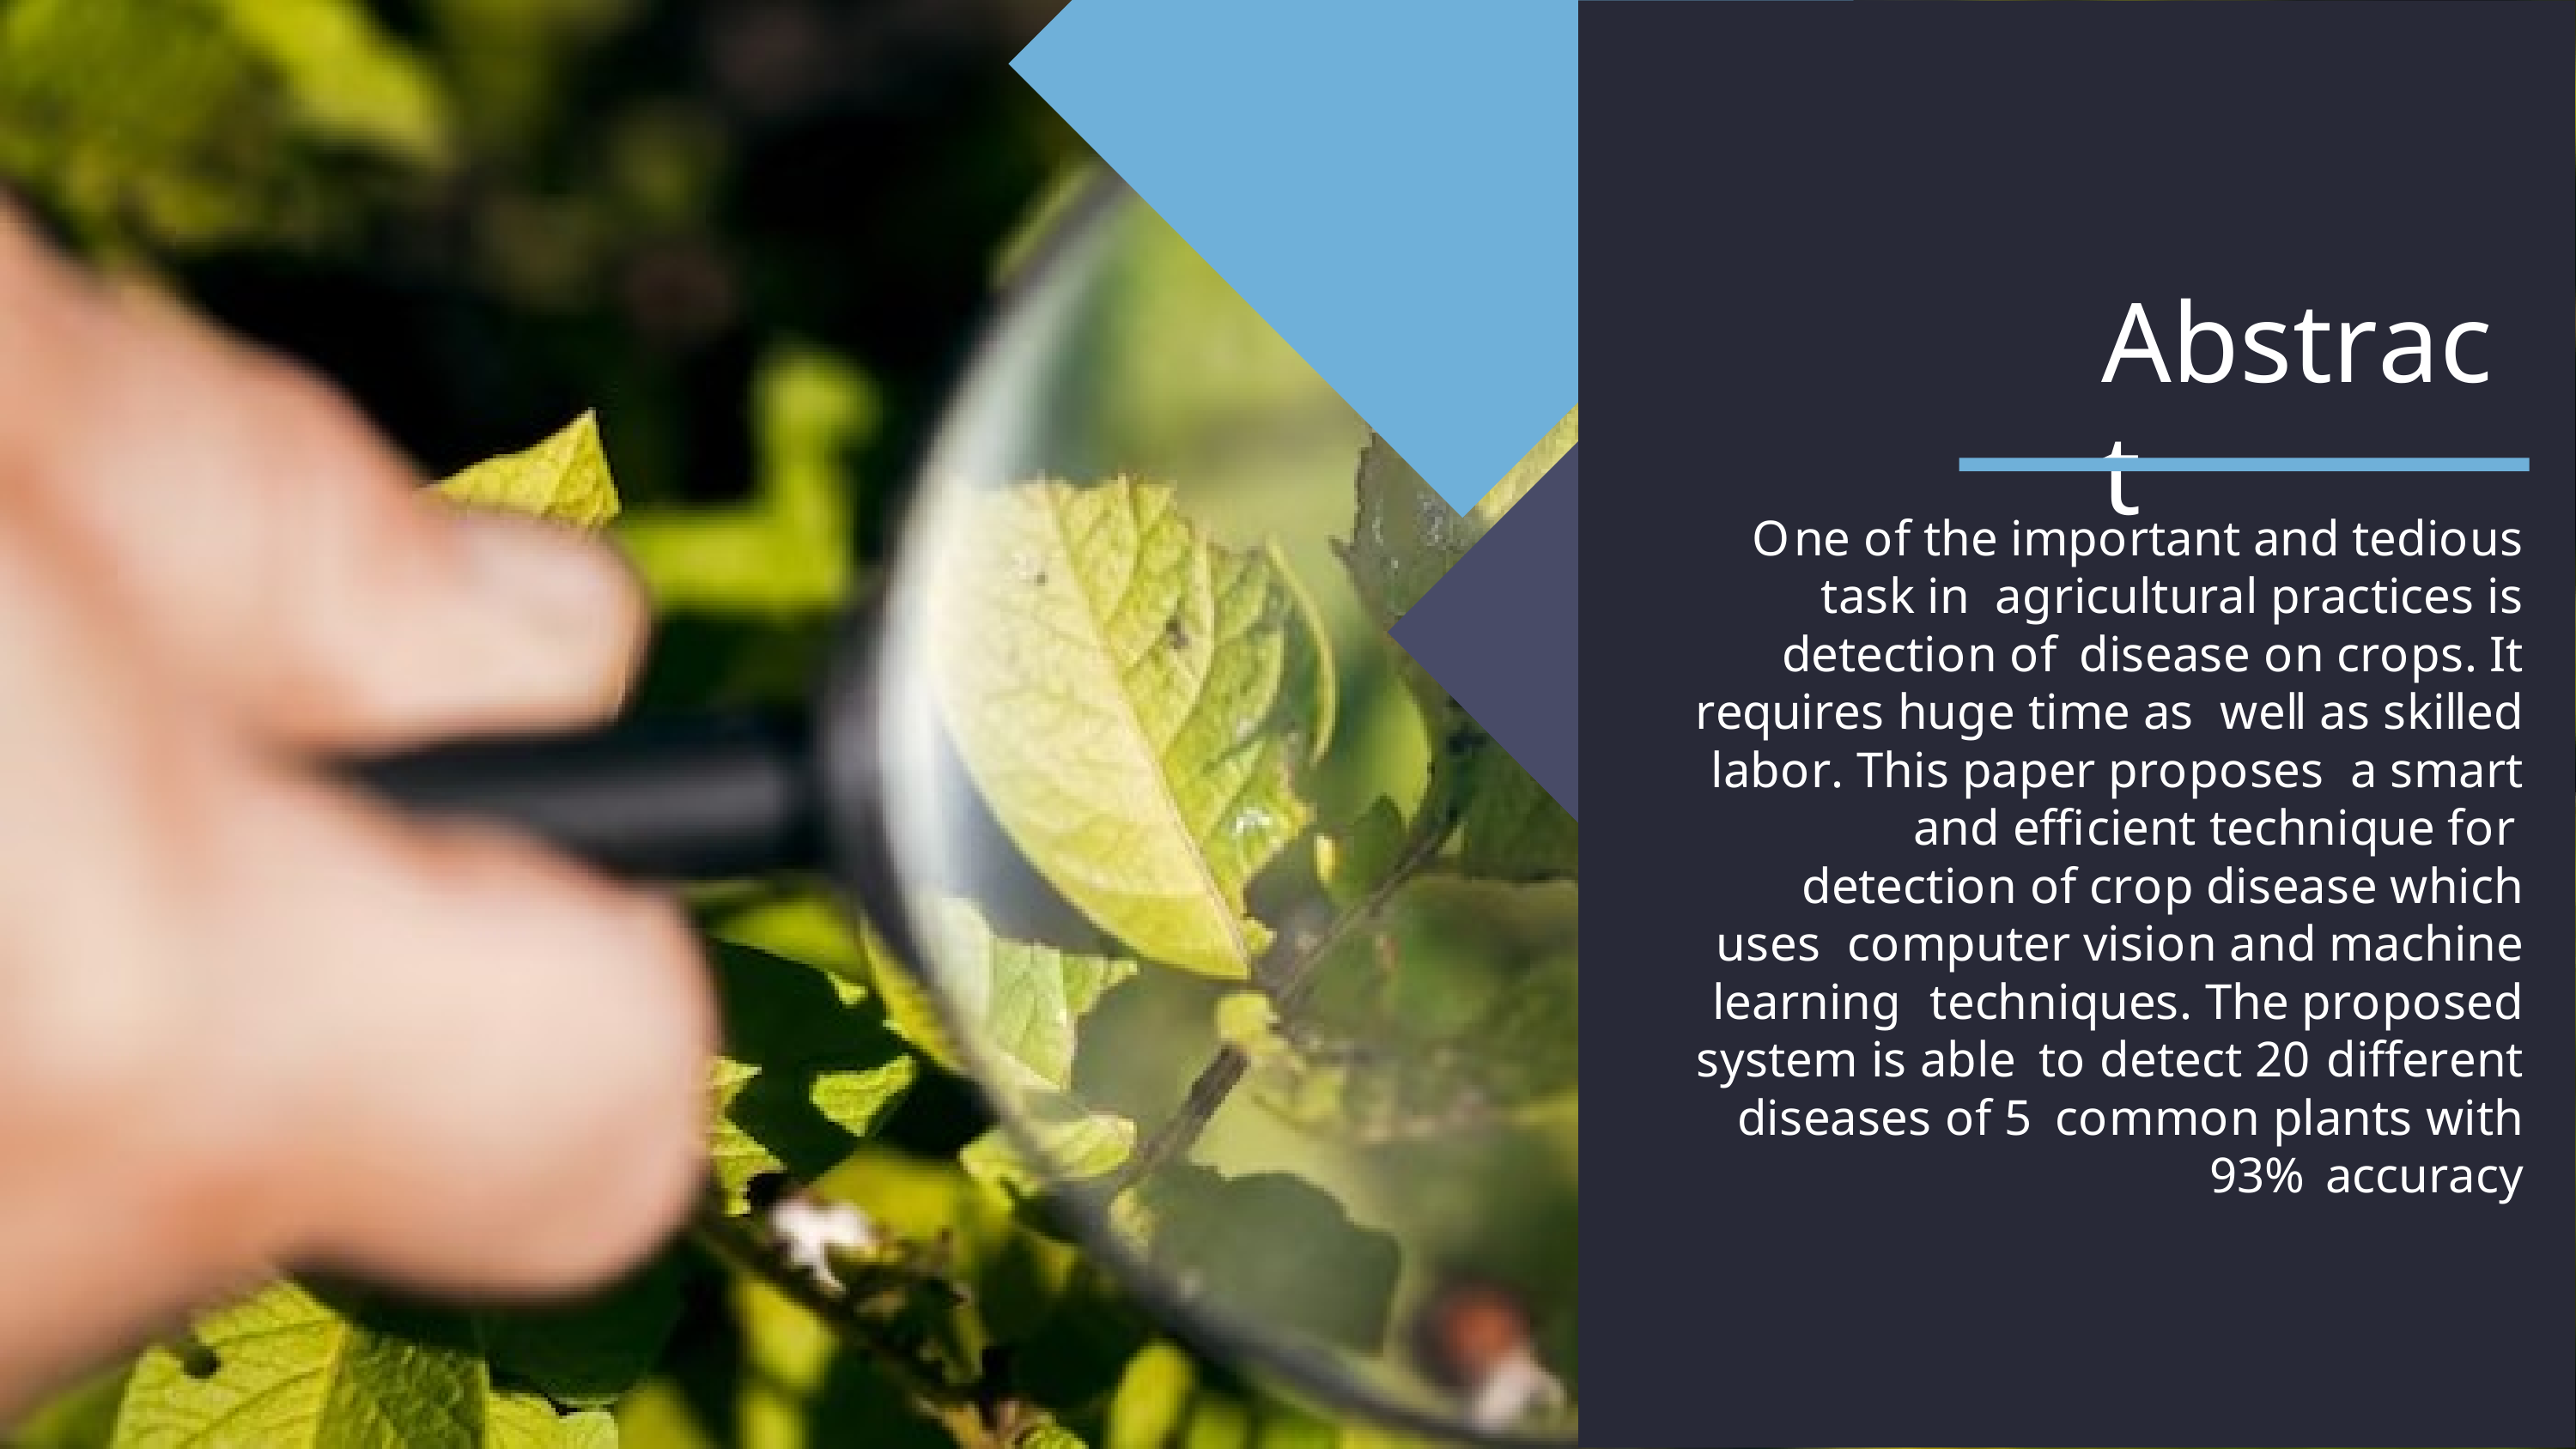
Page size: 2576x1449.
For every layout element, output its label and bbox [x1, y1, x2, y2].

text_box [0, 0, 2576, 1449]
